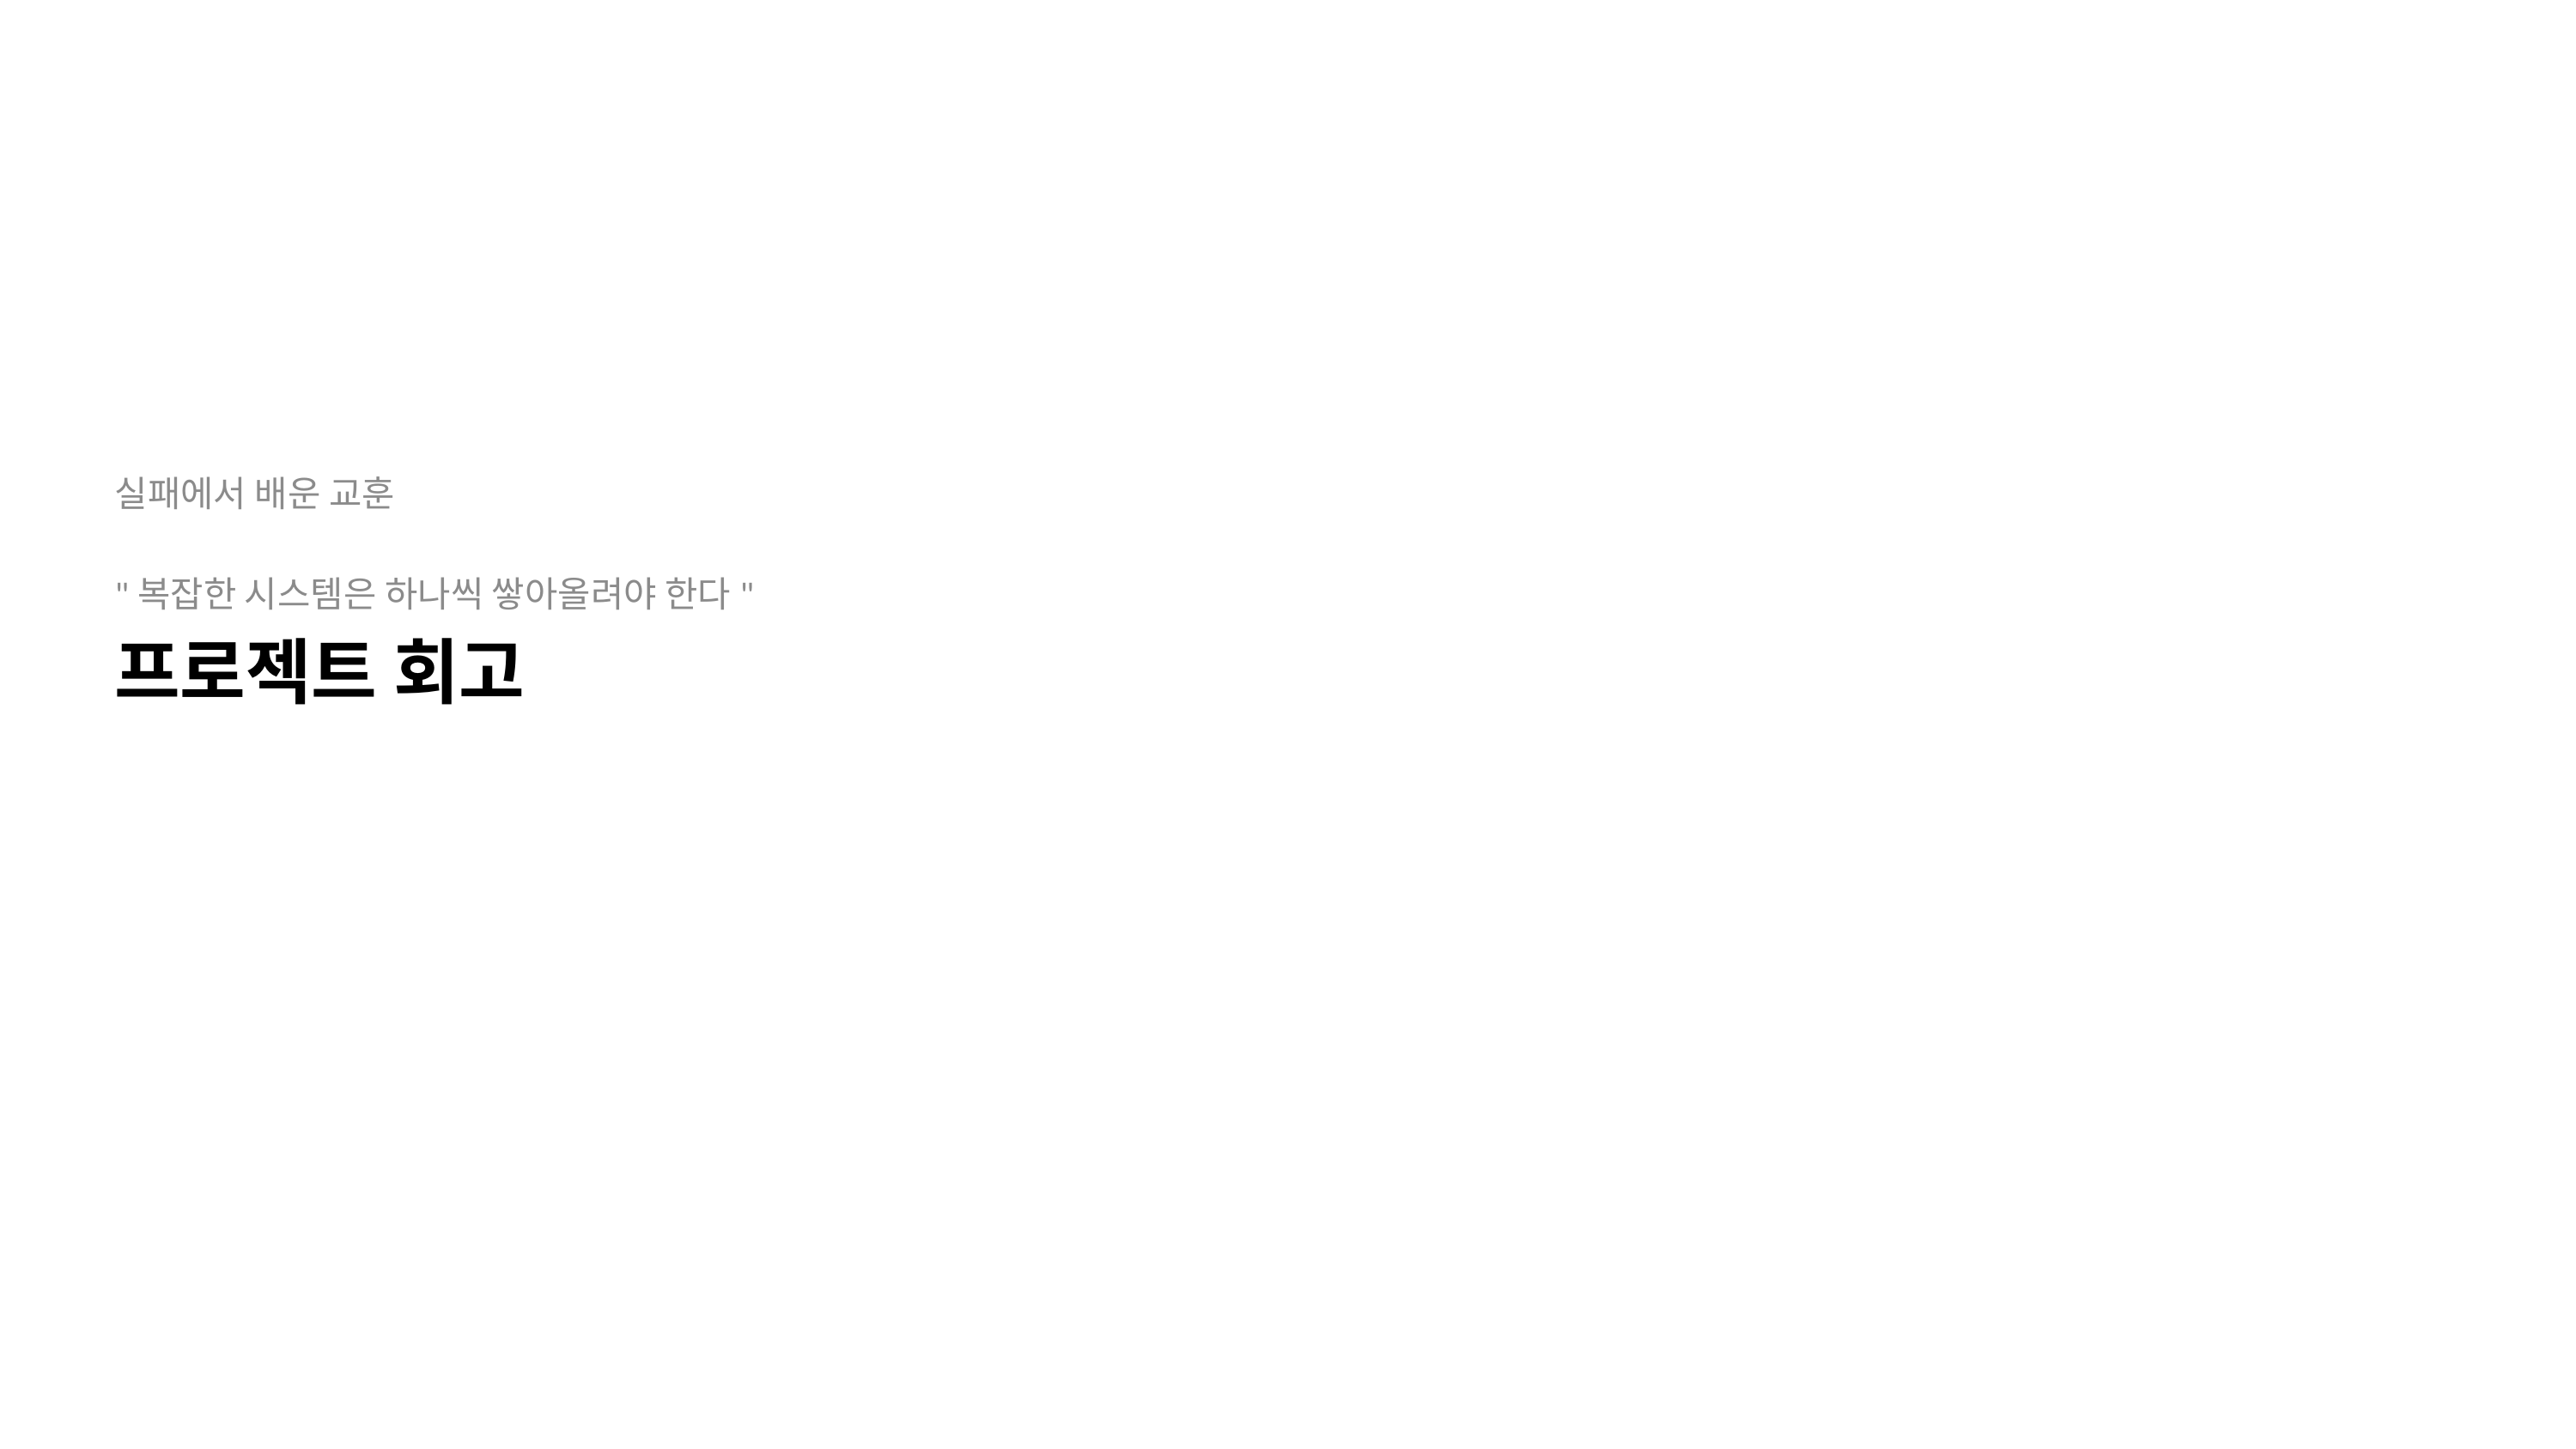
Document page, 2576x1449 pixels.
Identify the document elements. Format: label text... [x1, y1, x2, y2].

title 프로젝트 회고 [101, 621, 1197, 813]
list 실패에서 배운 교훈 "복잡한 시스템은 하나씩 쌓아올려야 한다" [101, 409, 1197, 621]
